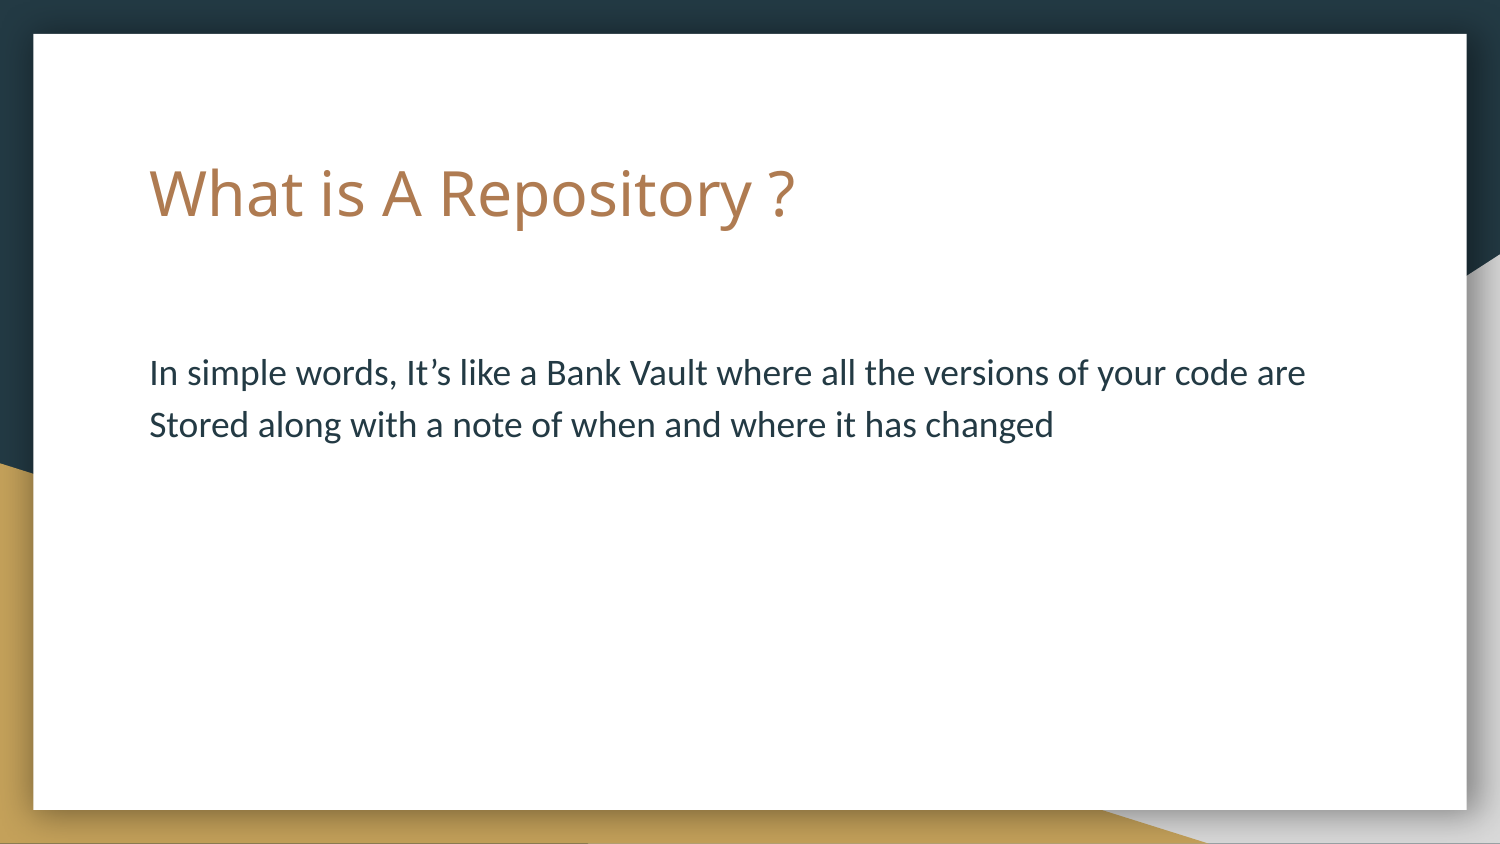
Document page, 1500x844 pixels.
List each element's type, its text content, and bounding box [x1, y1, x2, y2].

title What is A Repository ? [134, 138, 1366, 296]
list In simple words, It’s like a Bank Vault where all the versions of your code are Stored along with a note of when and where it has changed [134, 326, 1366, 729]
